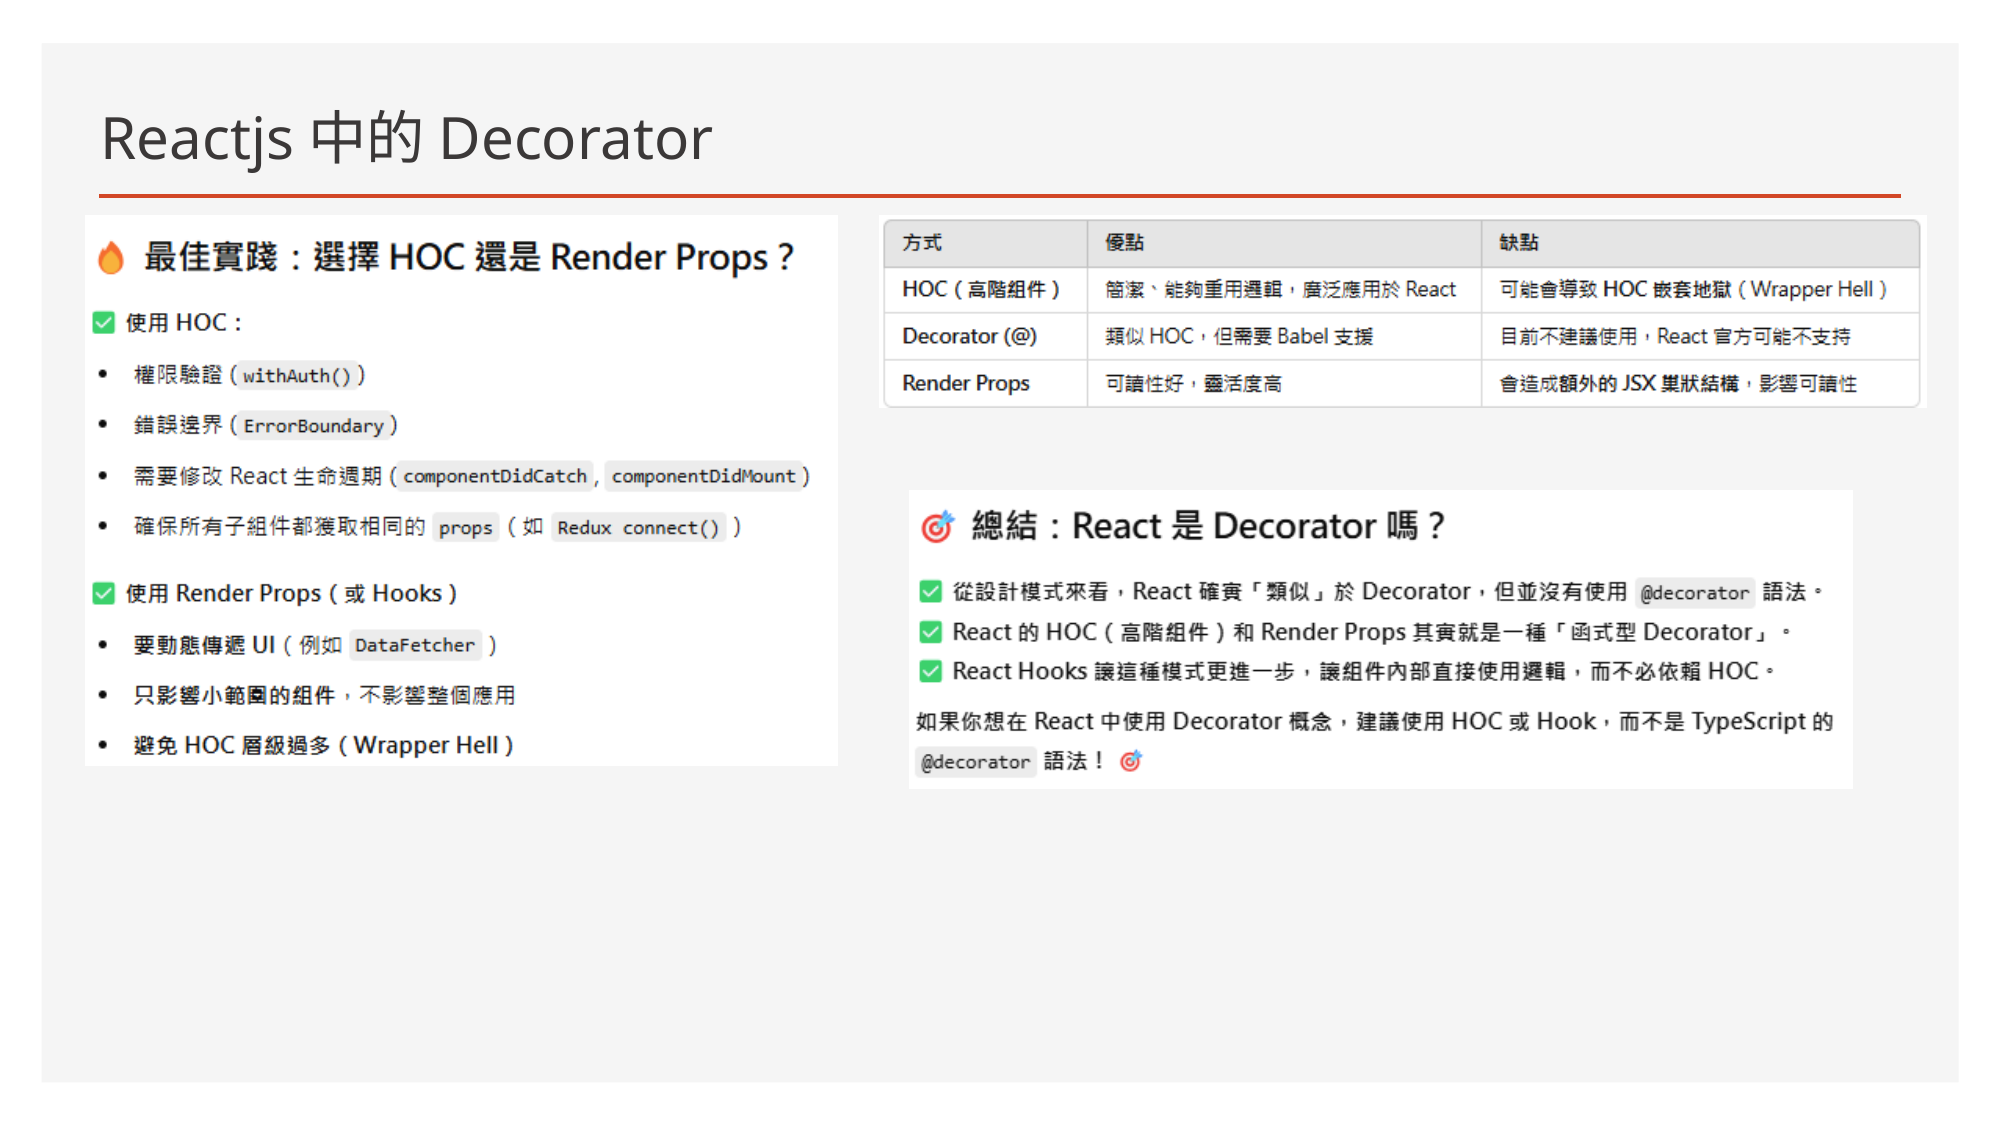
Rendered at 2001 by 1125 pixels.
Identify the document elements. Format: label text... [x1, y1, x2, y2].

picture [909, 490, 1853, 789]
picture [85, 215, 838, 766]
title Reactjs中的Decorator [85, 73, 1214, 179]
picture [879, 215, 1927, 408]
